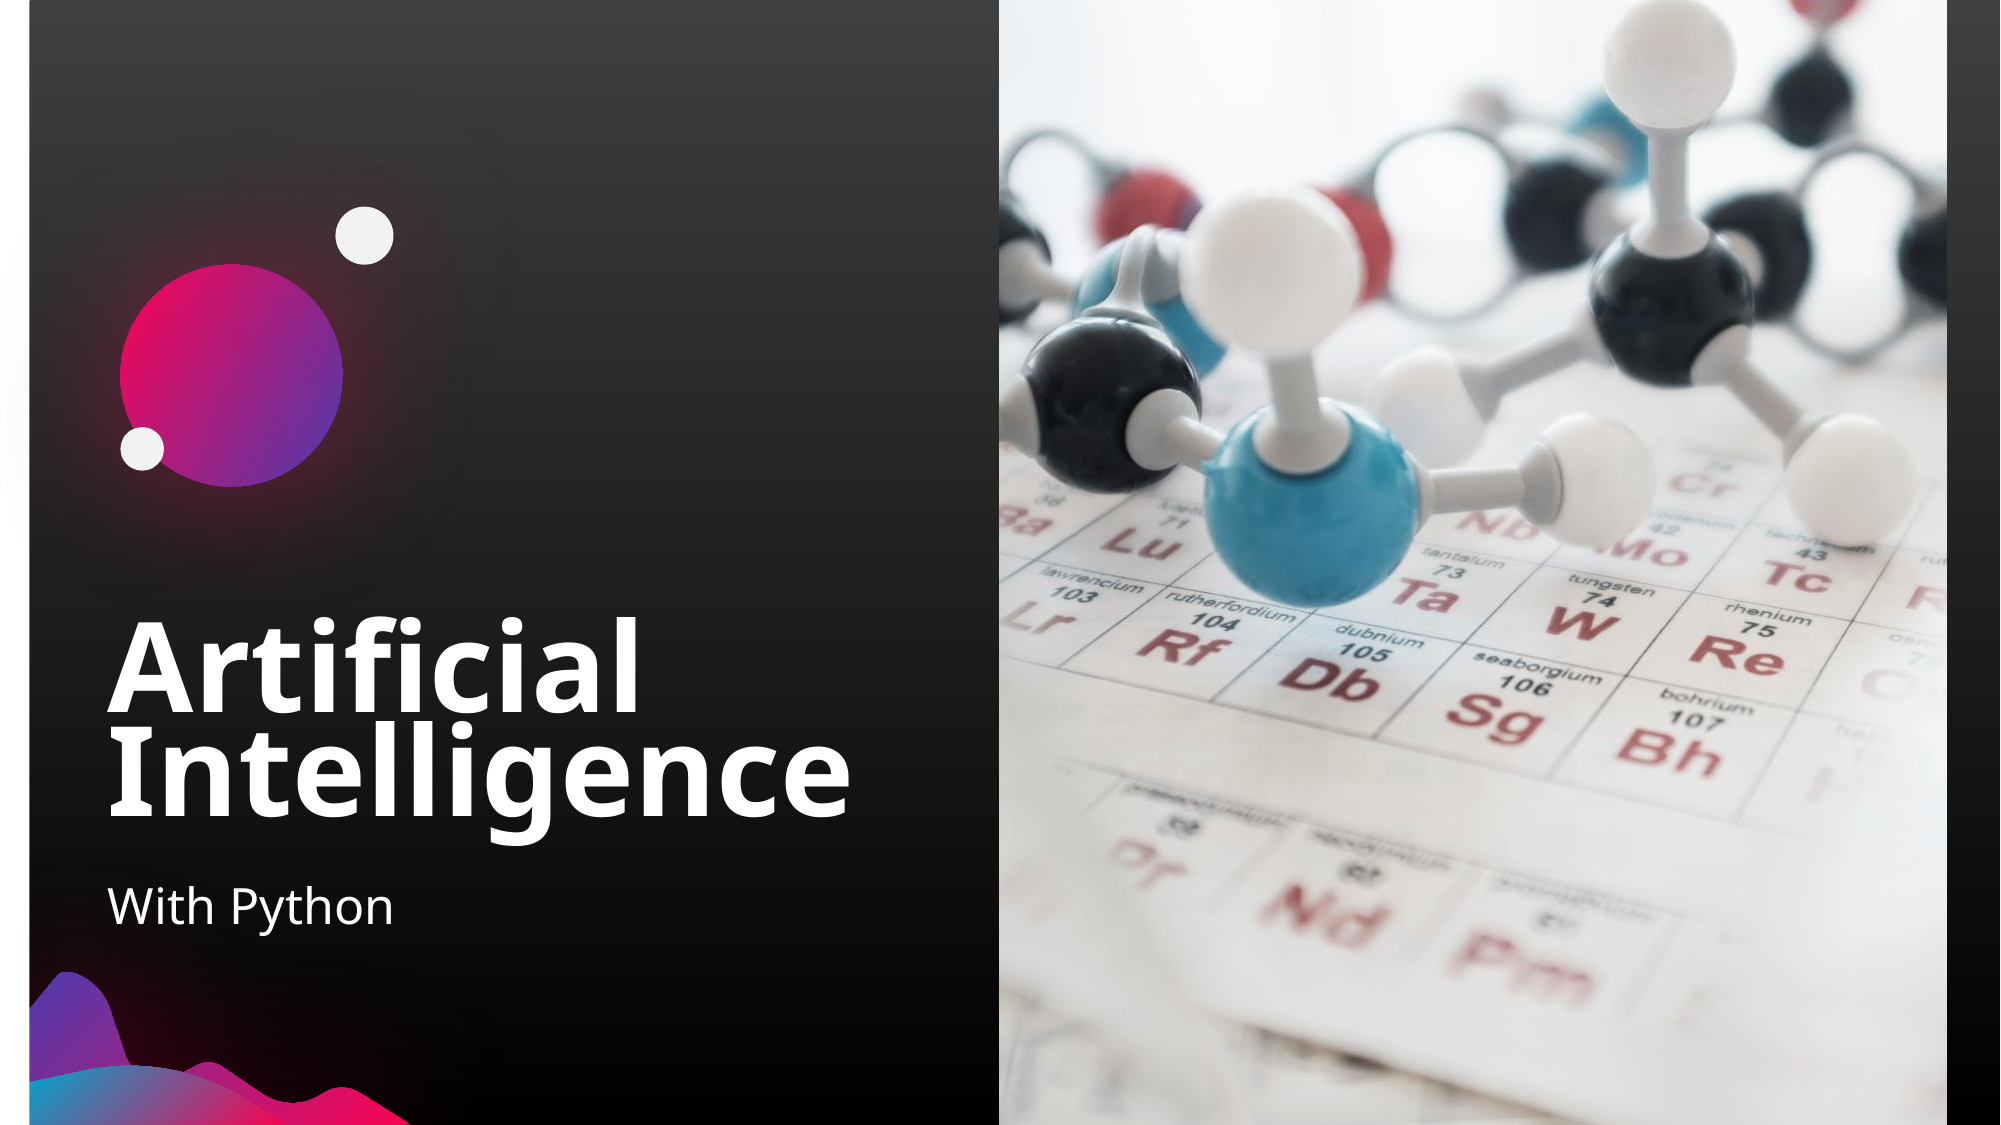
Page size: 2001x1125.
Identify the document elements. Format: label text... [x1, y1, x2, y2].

subtitle With Python [107, 881, 947, 1054]
title Artificial Intelligence [107, 449, 947, 842]
picture [999, 0, 1947, 1125]
